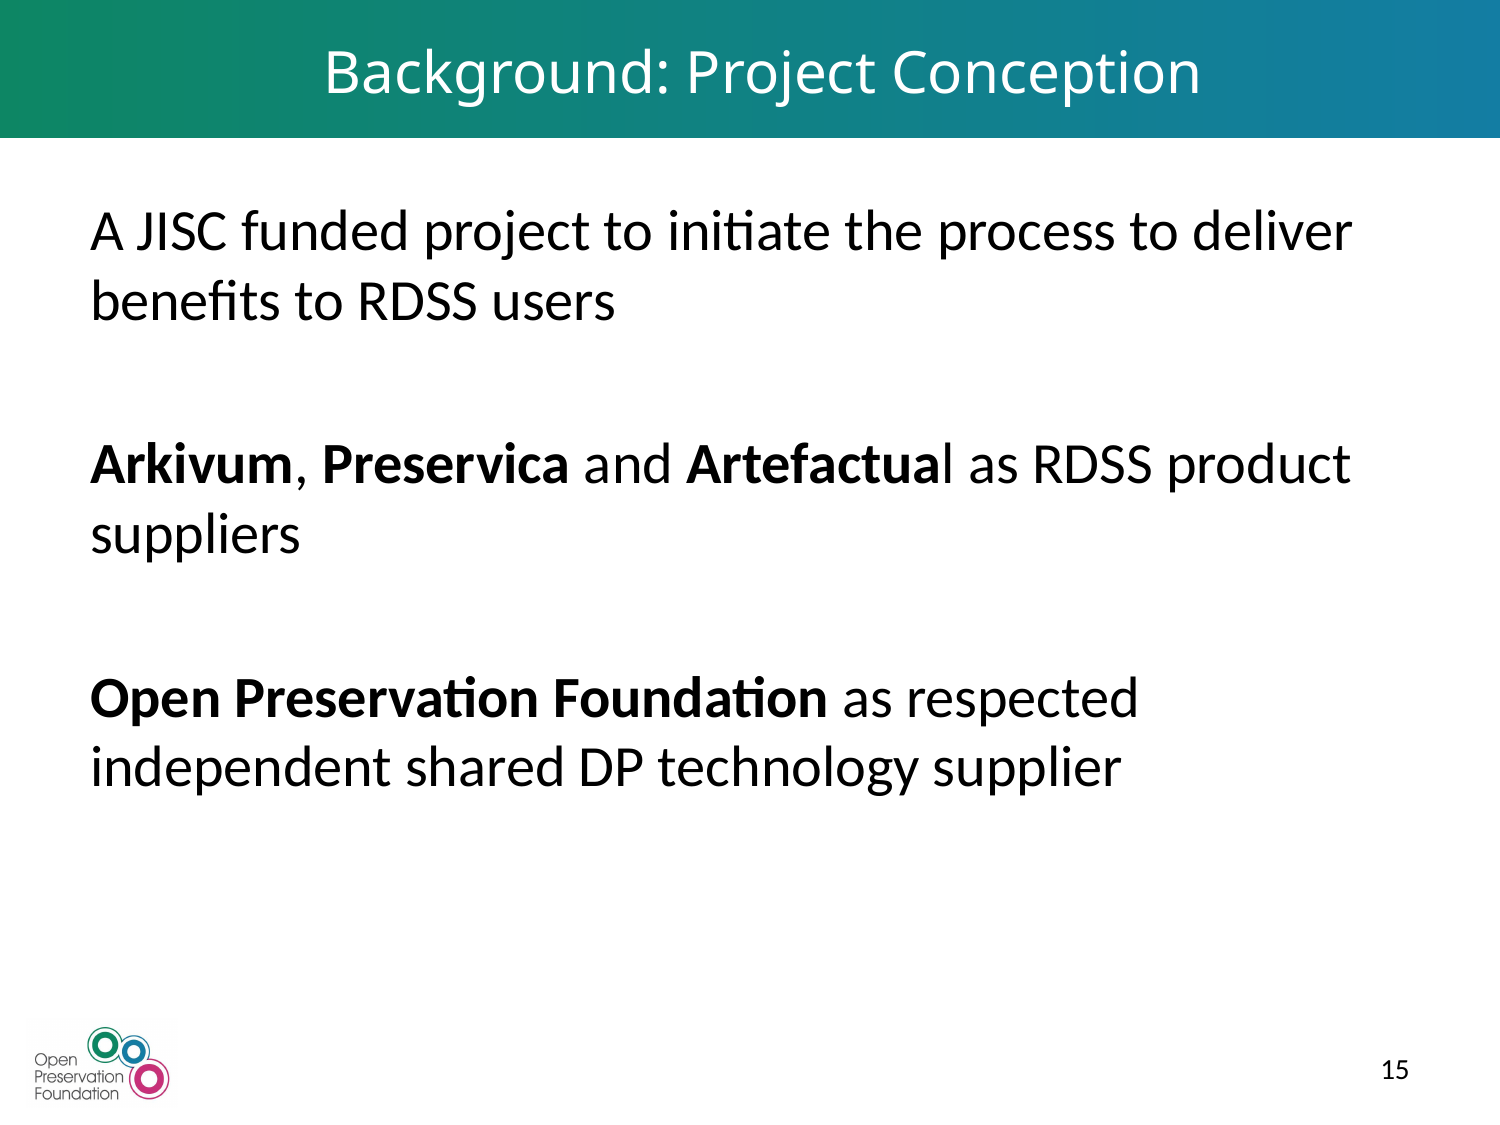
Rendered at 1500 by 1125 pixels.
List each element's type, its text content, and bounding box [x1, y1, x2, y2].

list A JISC funded project to initiate the process to deliver benefits to RDSS users Arkivum, Preservica and Artefactual as RDSS product suppliers Open Preservation Foundation as respected independent shared DP technology supplier [75, 184, 1425, 927]
slide_number 15 [1074, 1042, 1425, 1103]
title Background: Project Conception [88, 4, 1439, 138]
picture [26, 1018, 178, 1108]
